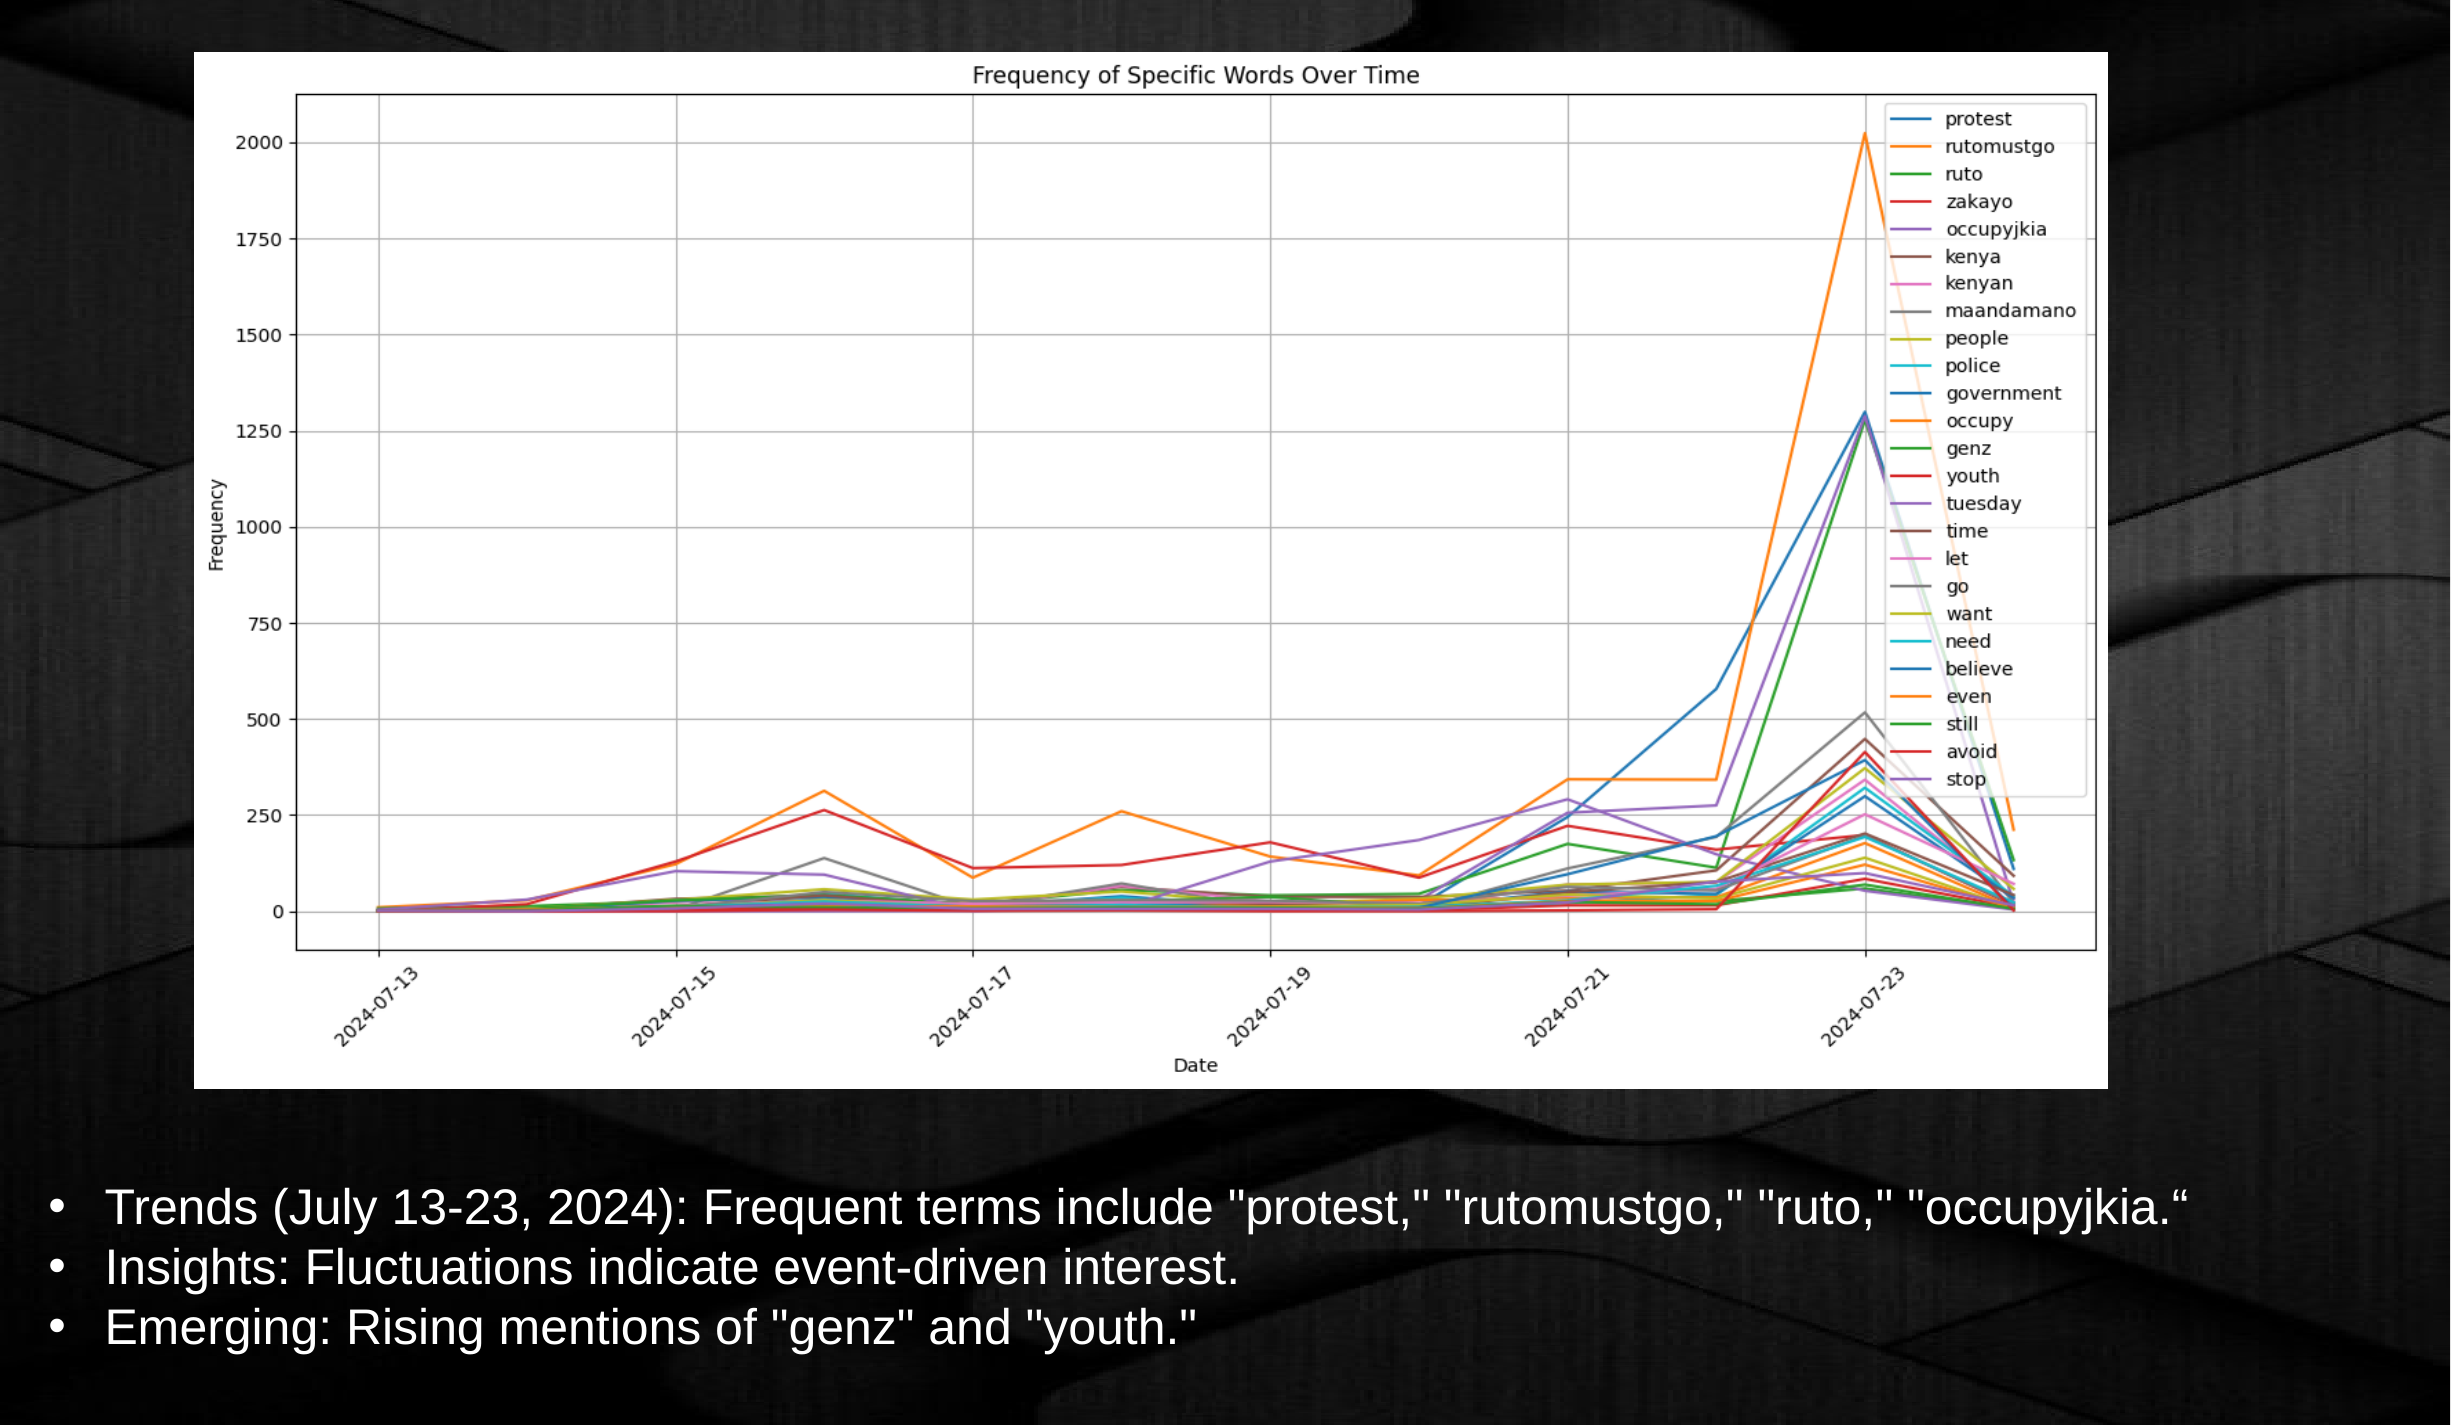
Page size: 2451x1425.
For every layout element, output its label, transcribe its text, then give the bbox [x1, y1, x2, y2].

picture [0, 0, 2451, 1425]
text_box Trends (July 13-23, 2024): Frequent terms include "protest," "rutomustgo," "ruto," "occupyjkia.“ Insights: Fluctuations indicate event-driven interest. Emerging: Rising mentions of "genz" and "youth." [33, 1167, 2367, 1423]
